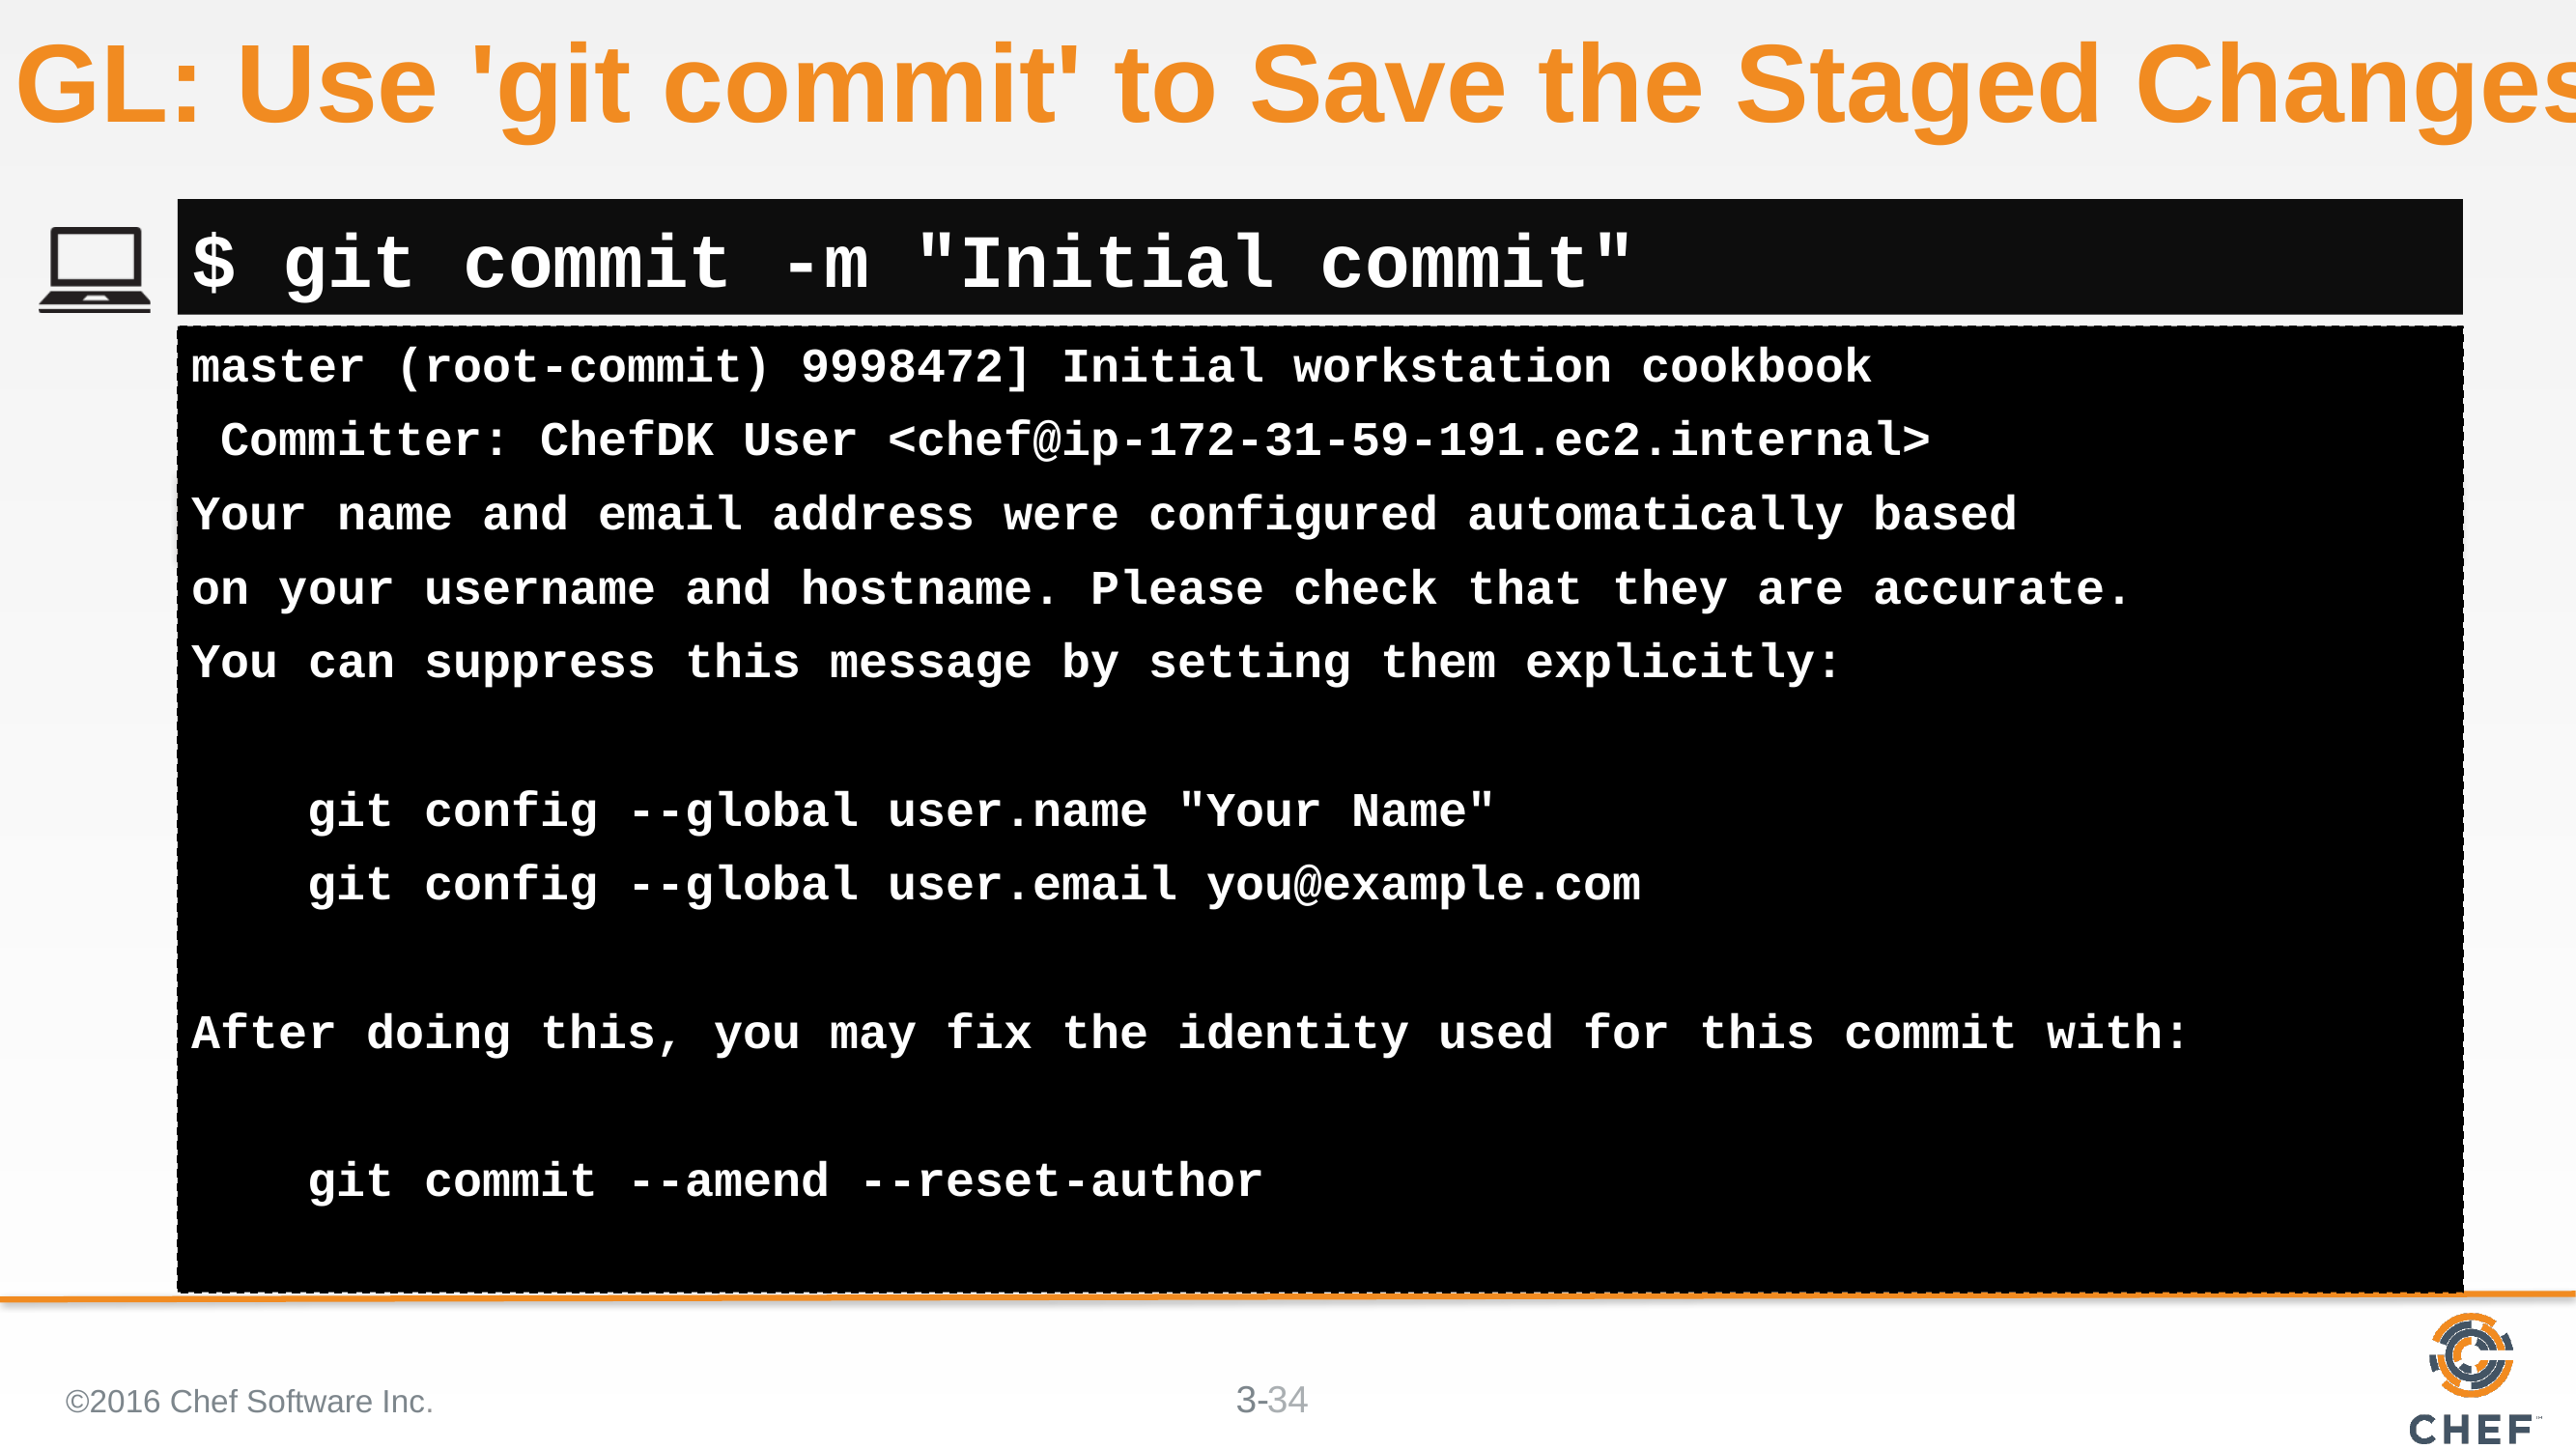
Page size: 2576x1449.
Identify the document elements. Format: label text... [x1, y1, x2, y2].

picture [2399, 1297, 2550, 1449]
list master (root-commit) 9998472] Initial workstation cookbook Committer: ChefDK User <chef@ip-172-31-59-191.ec2.internal> Your name and email address were configured automatically based on your username and hostname. Please check that they are accurate. You can suppress this message by setting them explicitly: git config --global user.name "Your Name" git config --global user.email you@example.com After doing this, you may fix the identity used for this commit with: git commit --amend --reset-author [177, 326, 2464, 1293]
slide_number 34 [998, 1359, 1578, 1437]
title GL: Use 'git commit' to Save the Staged Changes [14, 26, 2576, 180]
footer ©2016 Chef Software Inc. [51, 1359, 952, 1440]
list $ git commit -m "Initial commit" [177, 199, 2463, 315]
